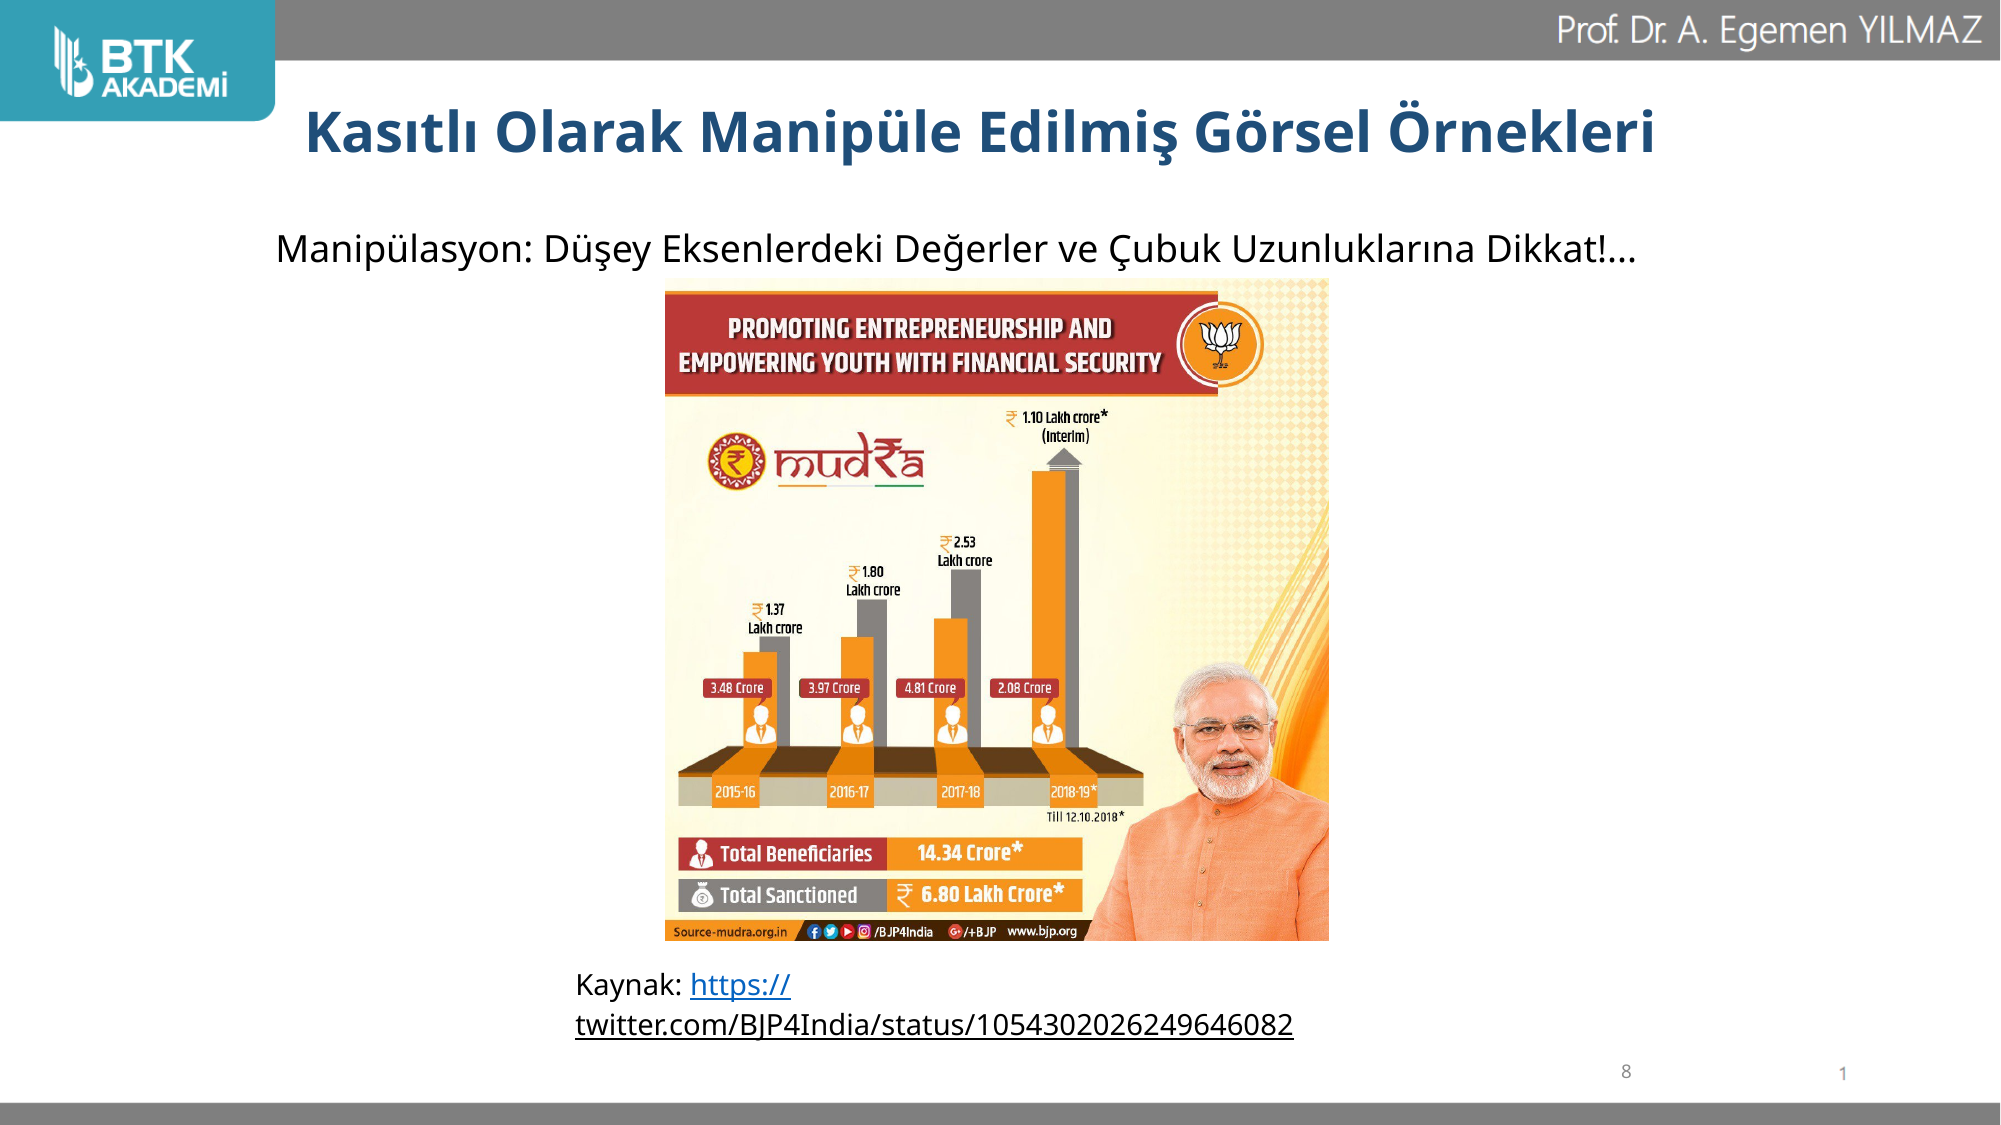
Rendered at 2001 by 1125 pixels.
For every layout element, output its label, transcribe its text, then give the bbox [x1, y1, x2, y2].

text_box Kaynak: https://twitter.com/BJP4India/status/1054302026249646082 [560, 958, 1483, 1054]
title Kasıtlı Olarak Manipüle Edilmiş Görsel Örnekleri [99, 0, 1863, 172]
slide_number 8 [1243, 1042, 1647, 1103]
picture [0, 0, 2001, 1125]
text_box Manipülasyon: Düşey Eksenlerdeki Değerler ve Çubuk Uzunluklarına Dikkat!... [260, 217, 1685, 278]
